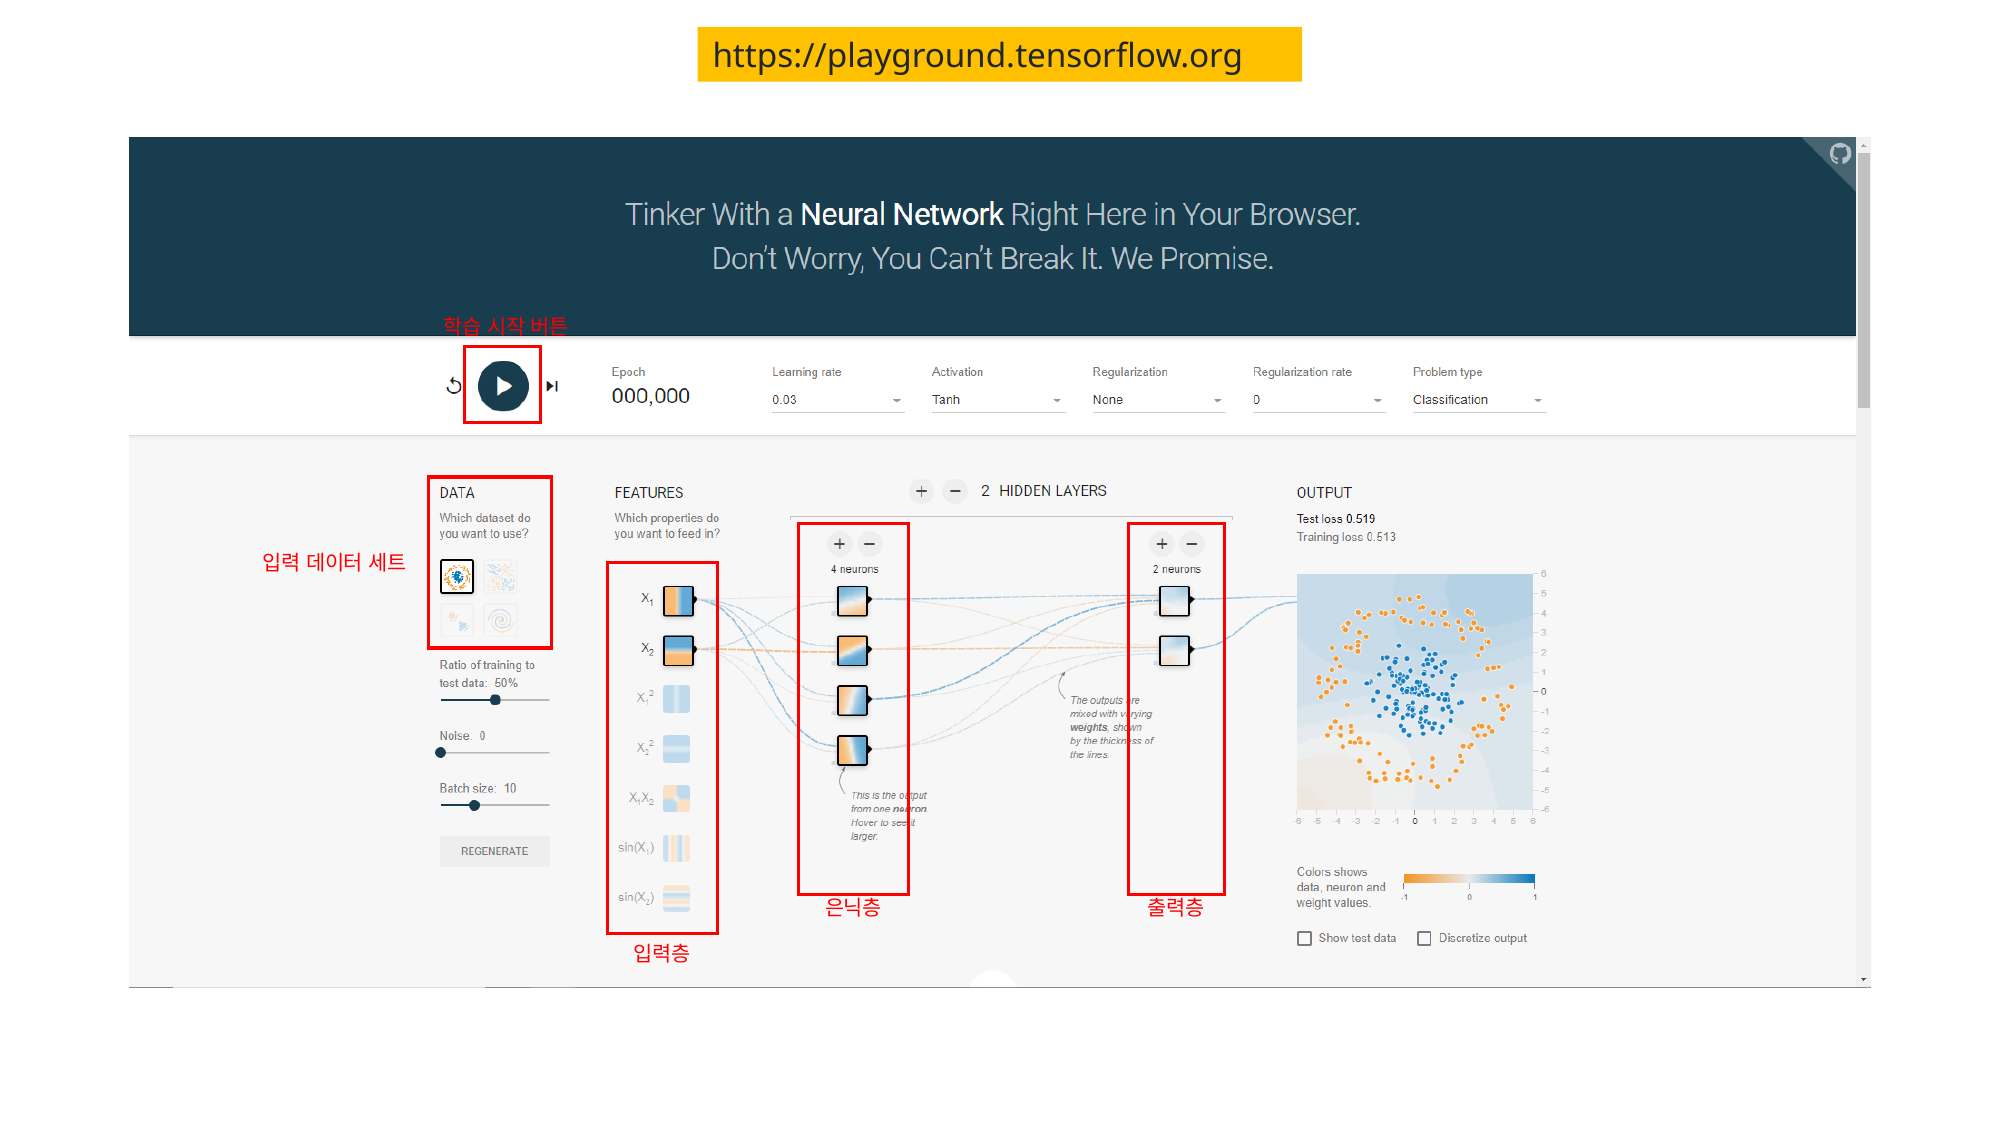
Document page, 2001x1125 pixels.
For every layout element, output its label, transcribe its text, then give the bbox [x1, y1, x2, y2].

picture [129, 137, 1871, 988]
text_box https://playground.tensorflow.org [697, 26, 1303, 82]
